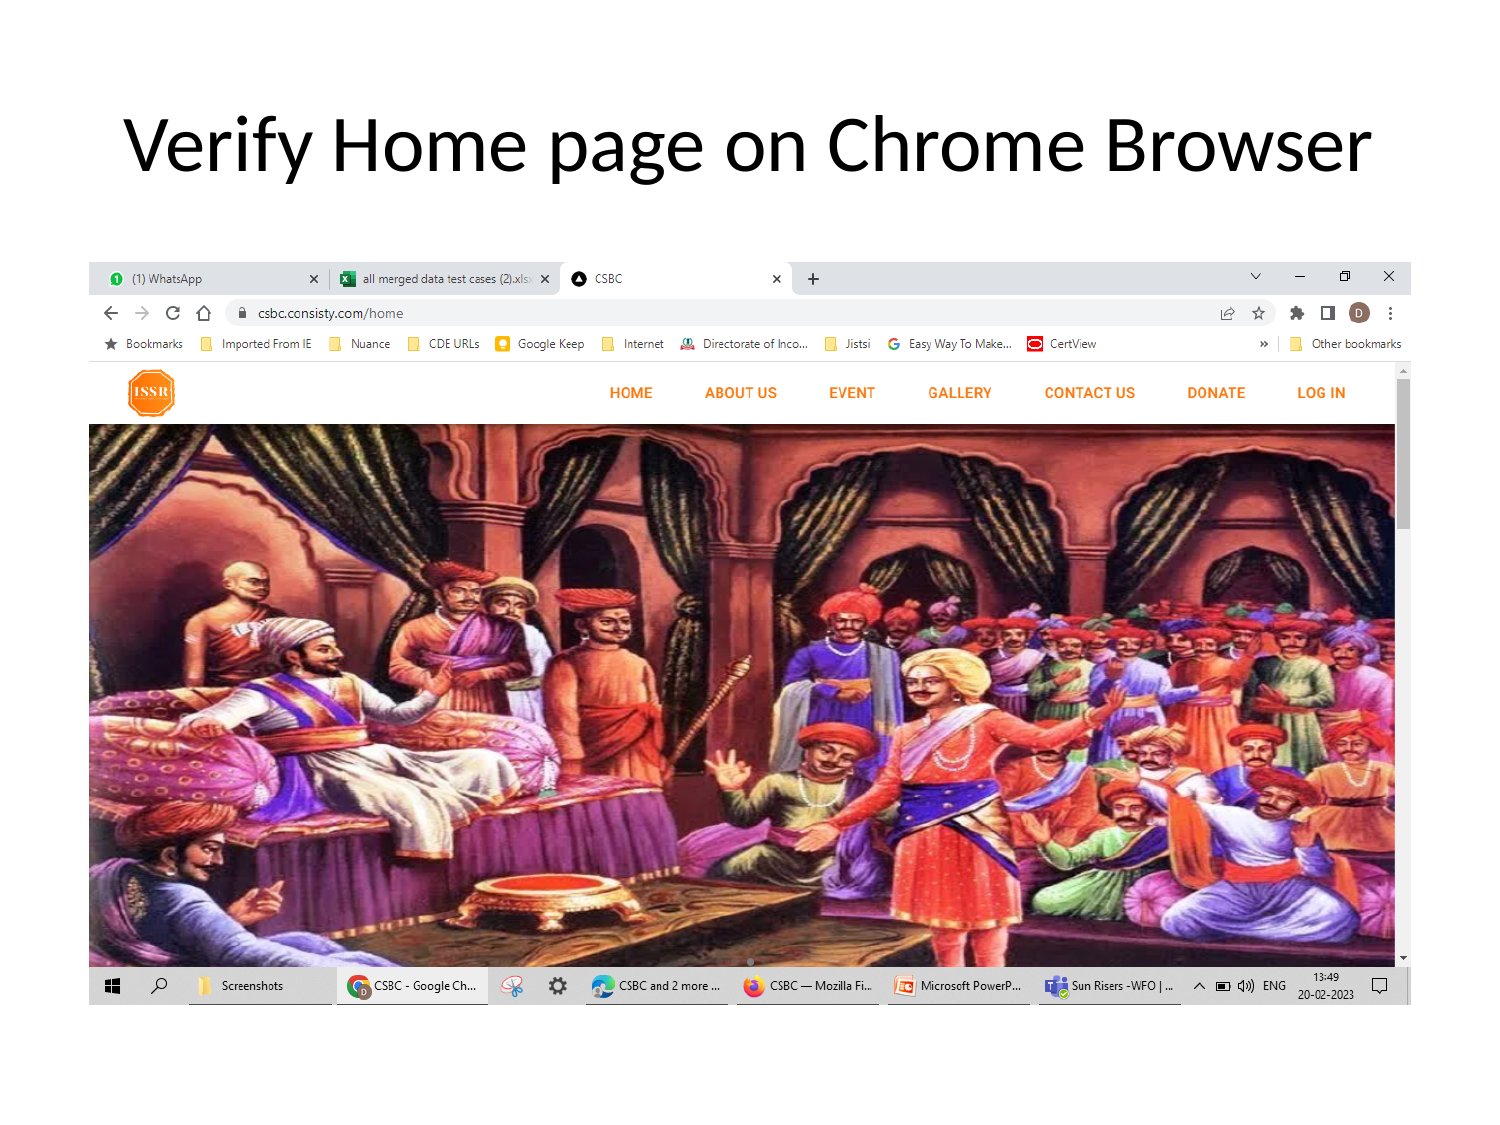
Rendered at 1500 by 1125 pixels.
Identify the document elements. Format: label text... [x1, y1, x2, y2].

title Verify Home page on Chrome Browser [75, 45, 1425, 233]
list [89, 262, 1411, 1006]
